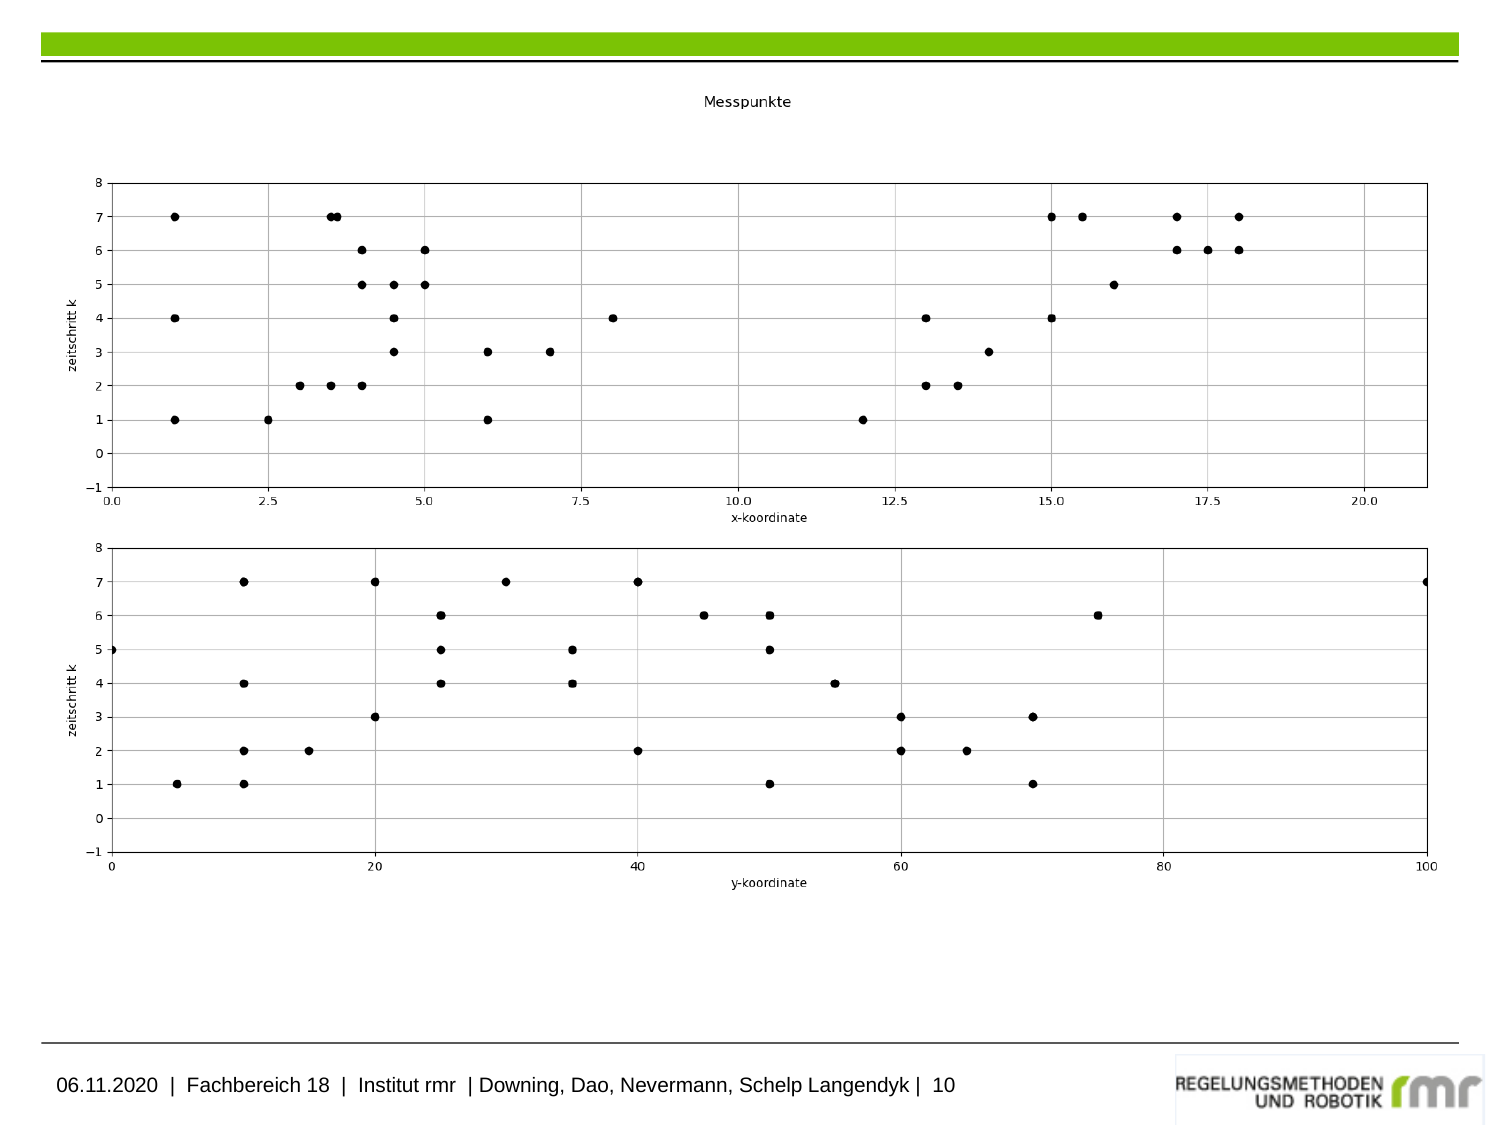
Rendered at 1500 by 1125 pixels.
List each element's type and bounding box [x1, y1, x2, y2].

picture [1175, 1054, 1486, 1125]
picture [0, 77, 1500, 947]
